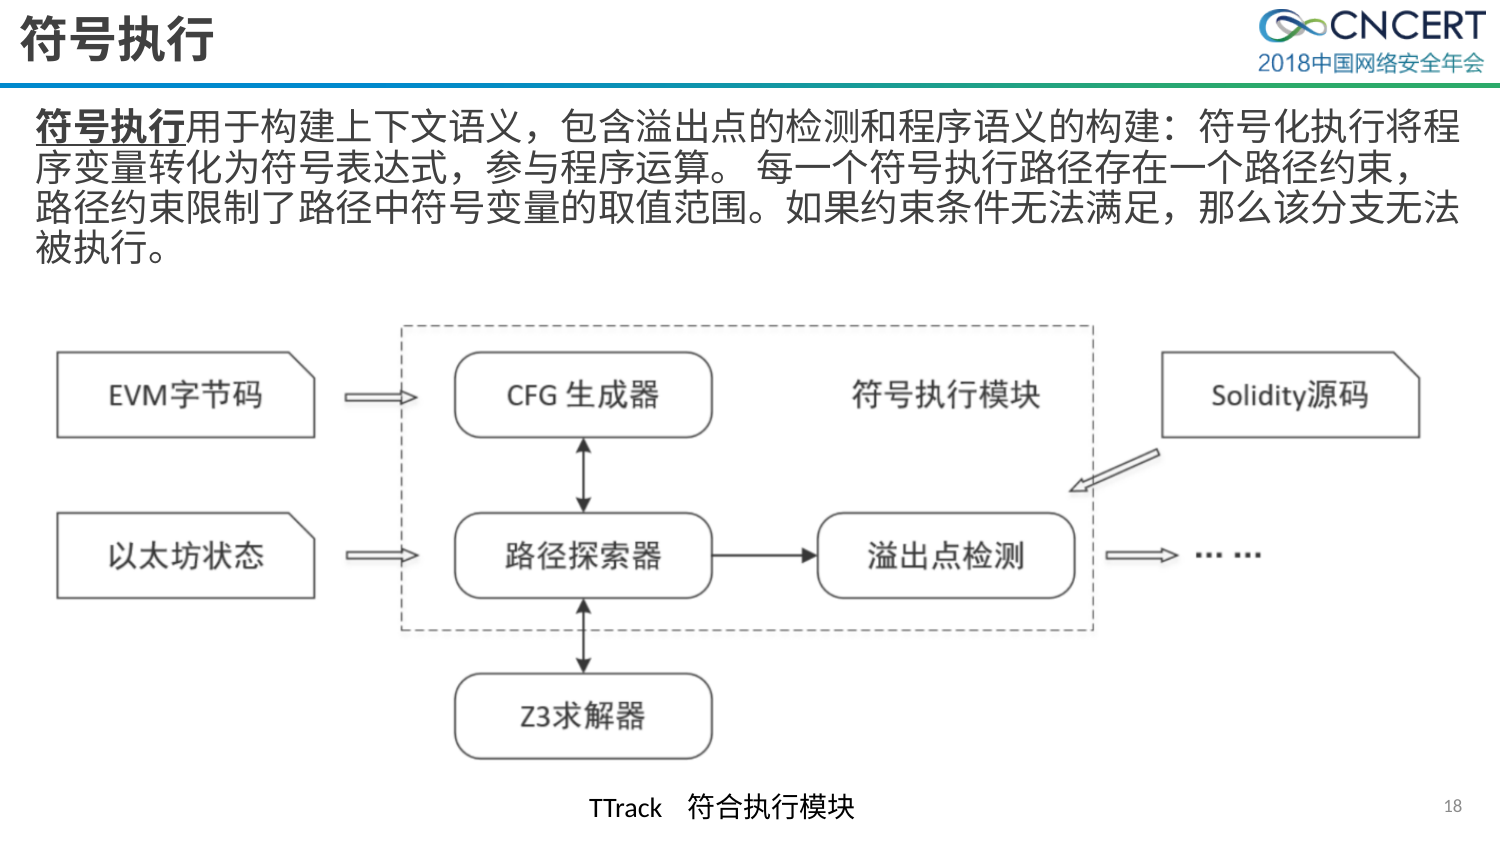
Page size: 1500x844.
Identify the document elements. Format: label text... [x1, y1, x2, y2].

title 符号执行 [4, 7, 1248, 76]
picture [668, 83, 1500, 88]
picture [1258, 9, 1486, 74]
list 符号执行用于构建上下文语义，包含溢出点的检测和程序语义的构建：符号化执行将程序变量转化为符号表达式，参与程序运算。 每一个符号执行路径存在一个路径约束，路径约束限制了路径中符号变量的取值范围。如果约束条件无法满足，那么该分支无法被执行。 [20, 100, 1478, 335]
picture [35, 282, 1435, 782]
slide_number 18 [1139, 782, 1478, 827]
text_box TTrack 符合执行模块 [414, 782, 1030, 831]
